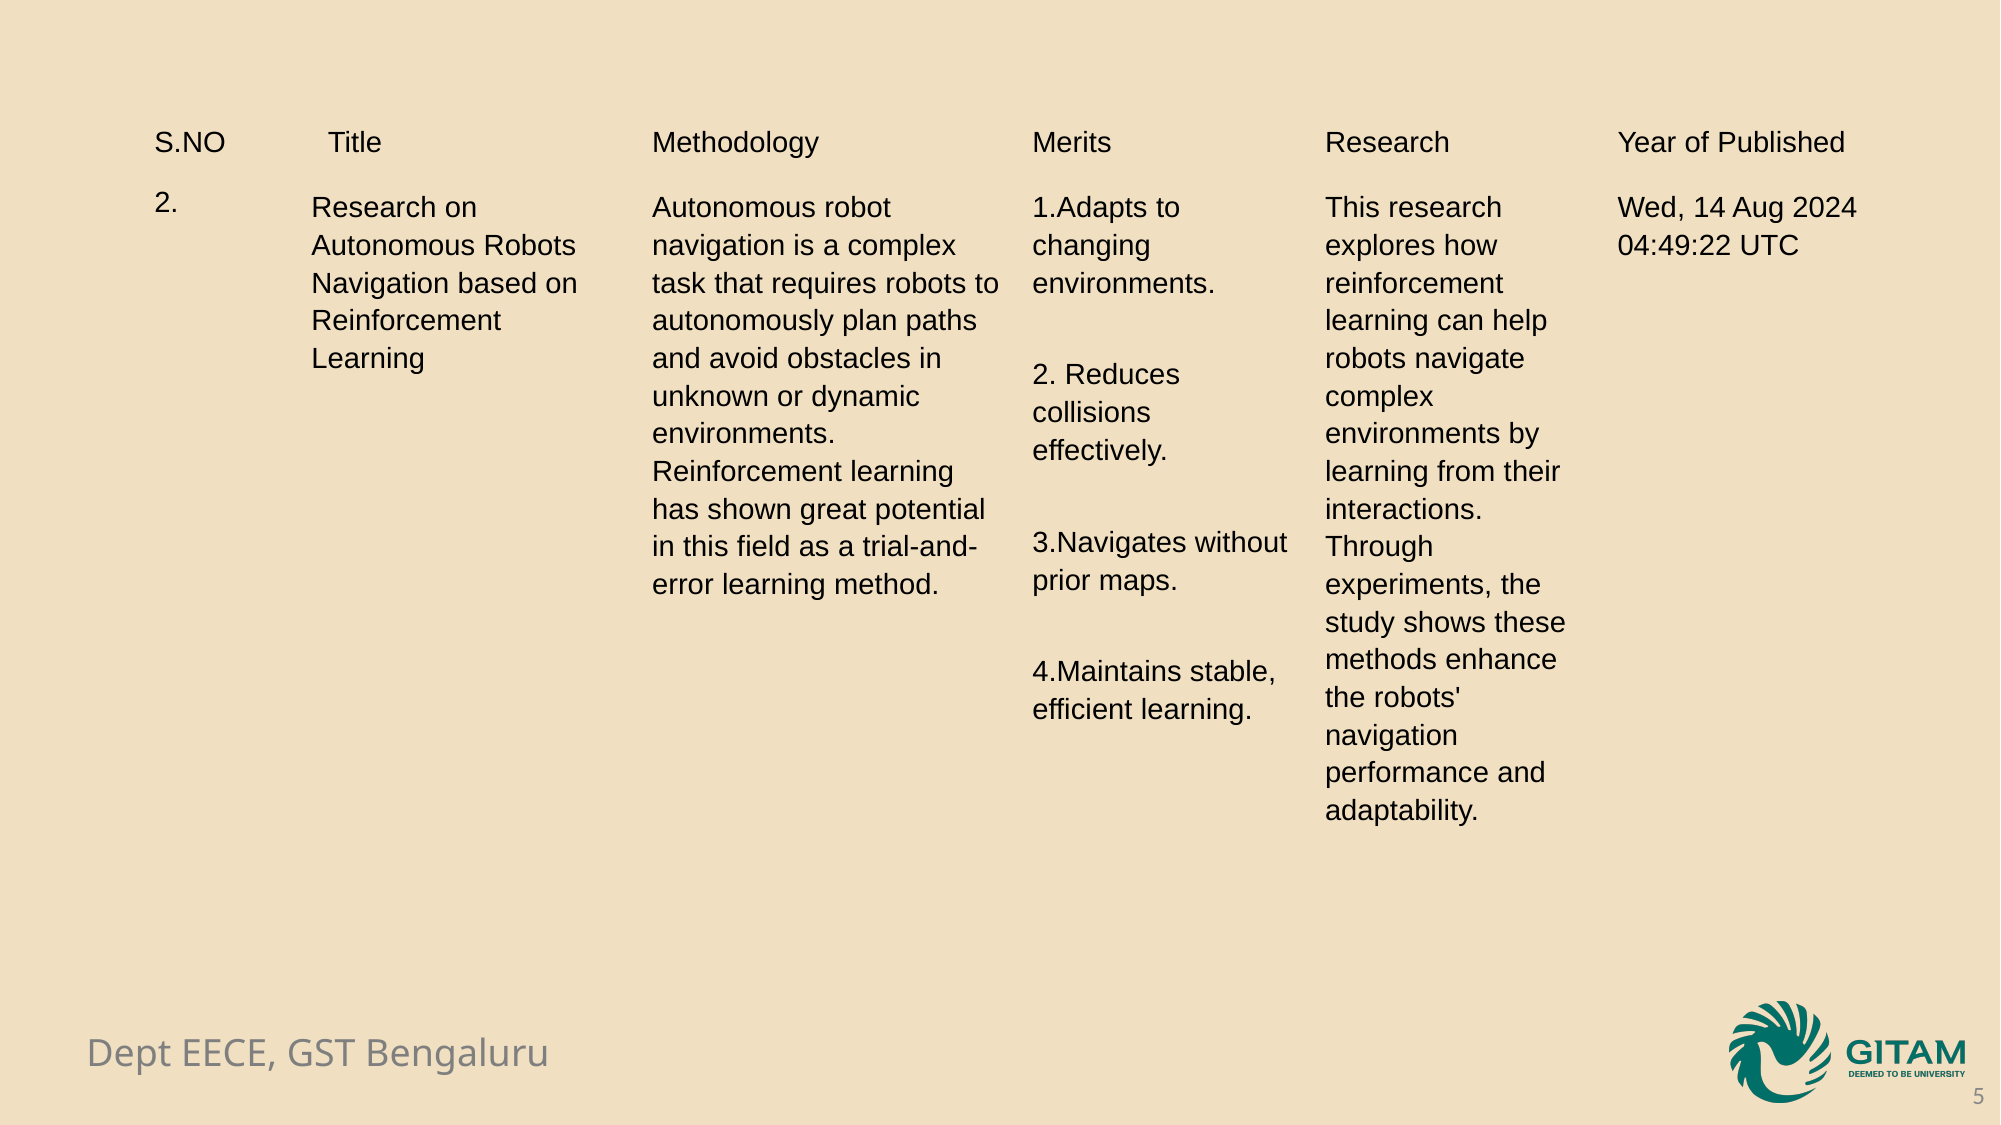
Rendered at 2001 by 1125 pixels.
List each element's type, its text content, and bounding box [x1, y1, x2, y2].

table_header Methodology [637, 118, 1017, 179]
table_header S.NO [139, 118, 296, 179]
table_header Year of Published [1603, 118, 1895, 179]
table_cell Research on Autonomous Robots Navigation based on Reinforcement Learning [296, 179, 637, 834]
table_header Research [1310, 118, 1603, 179]
table_cell 2. [139, 179, 296, 834]
picture [1729, 1001, 1965, 1065]
slide_number 5 [1550, 1065, 2000, 1125]
table_cell Autonomous robot navigation is a complex task that requires robots to autonomously plan paths and avoid obstacles in unknown or dynamic environments. Reinforcement learning has shown great potential in this field as a trial-and-error learning method. [637, 179, 1017, 834]
table_cell Wed, 14 Aug 2024 04:49:22 UTC [1603, 179, 1895, 834]
table_cell 1.Adapts to changing environments. 2. Reduces collisions effectively. 3.Navigates without prior maps. 4.Maintains stable, efficient learning. [1017, 179, 1310, 834]
table_cell This research explores how reinforcement learning can help robots navigate complex environments by learning from their interactions. Through experiments, the study shows these methods enhance the robots' navigation performance and adaptability. [1310, 179, 1603, 834]
table_header Title [296, 118, 637, 179]
table_header Merits [1017, 118, 1310, 179]
